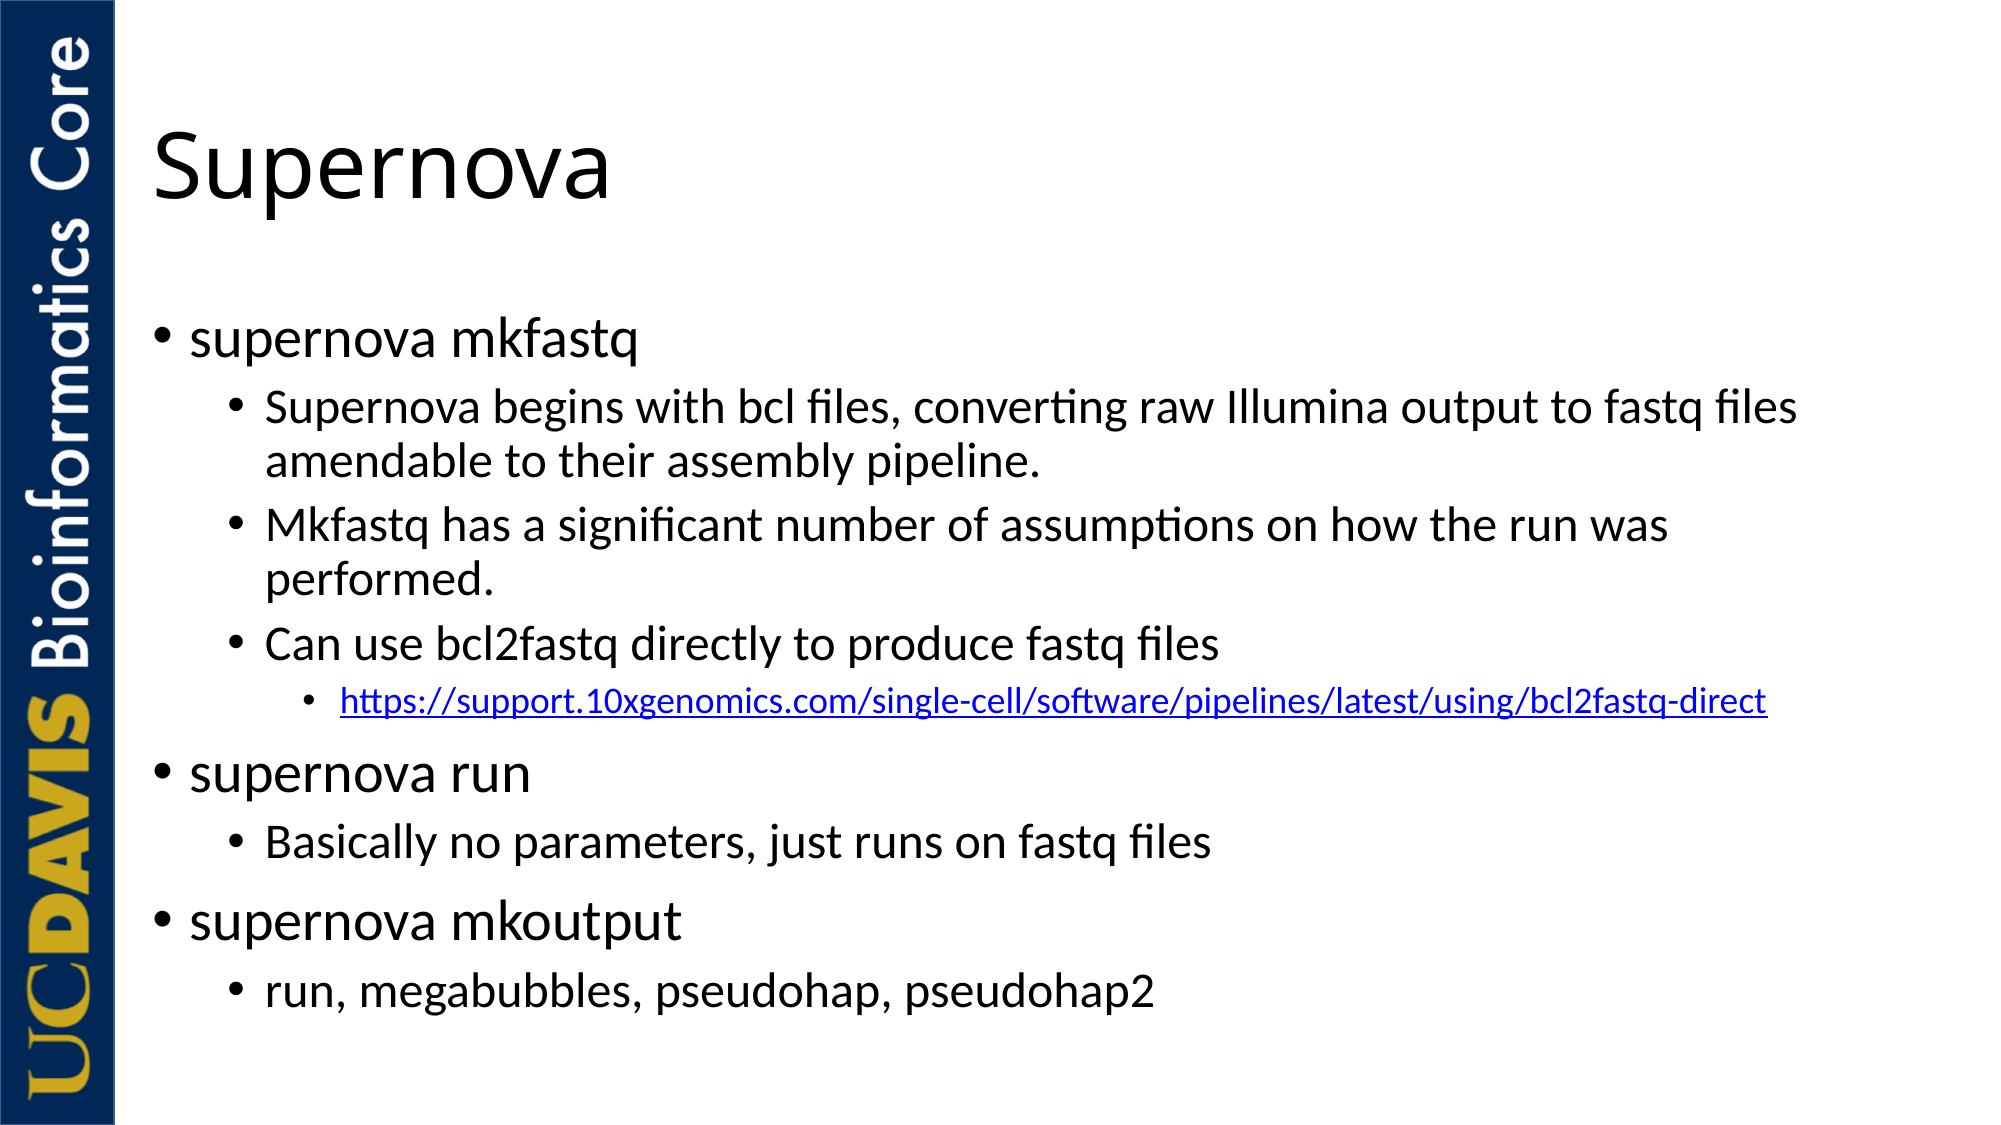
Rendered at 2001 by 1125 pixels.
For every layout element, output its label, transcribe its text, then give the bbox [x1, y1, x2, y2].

list supernova mkfastq Supernova begins with bcl files, converting raw Illumina output to fastq files amendable to their assembly pipeline. Mkfastq has a significant number of assumptions on how the run was performed. Can use bcl2fastq directly to produce fastq files https://support.10xgenomics.com/single-cell/software/pipelines/latest/using/bcl2fastq-direct supernova run Basically no parameters, just runs on fastq files supernova mkoutput run, megabubbles, pseudohap, pseudohap2 [137, 299, 1863, 1074]
title Supernova [137, 59, 1863, 278]
picture [8, 0, 112, 1121]
